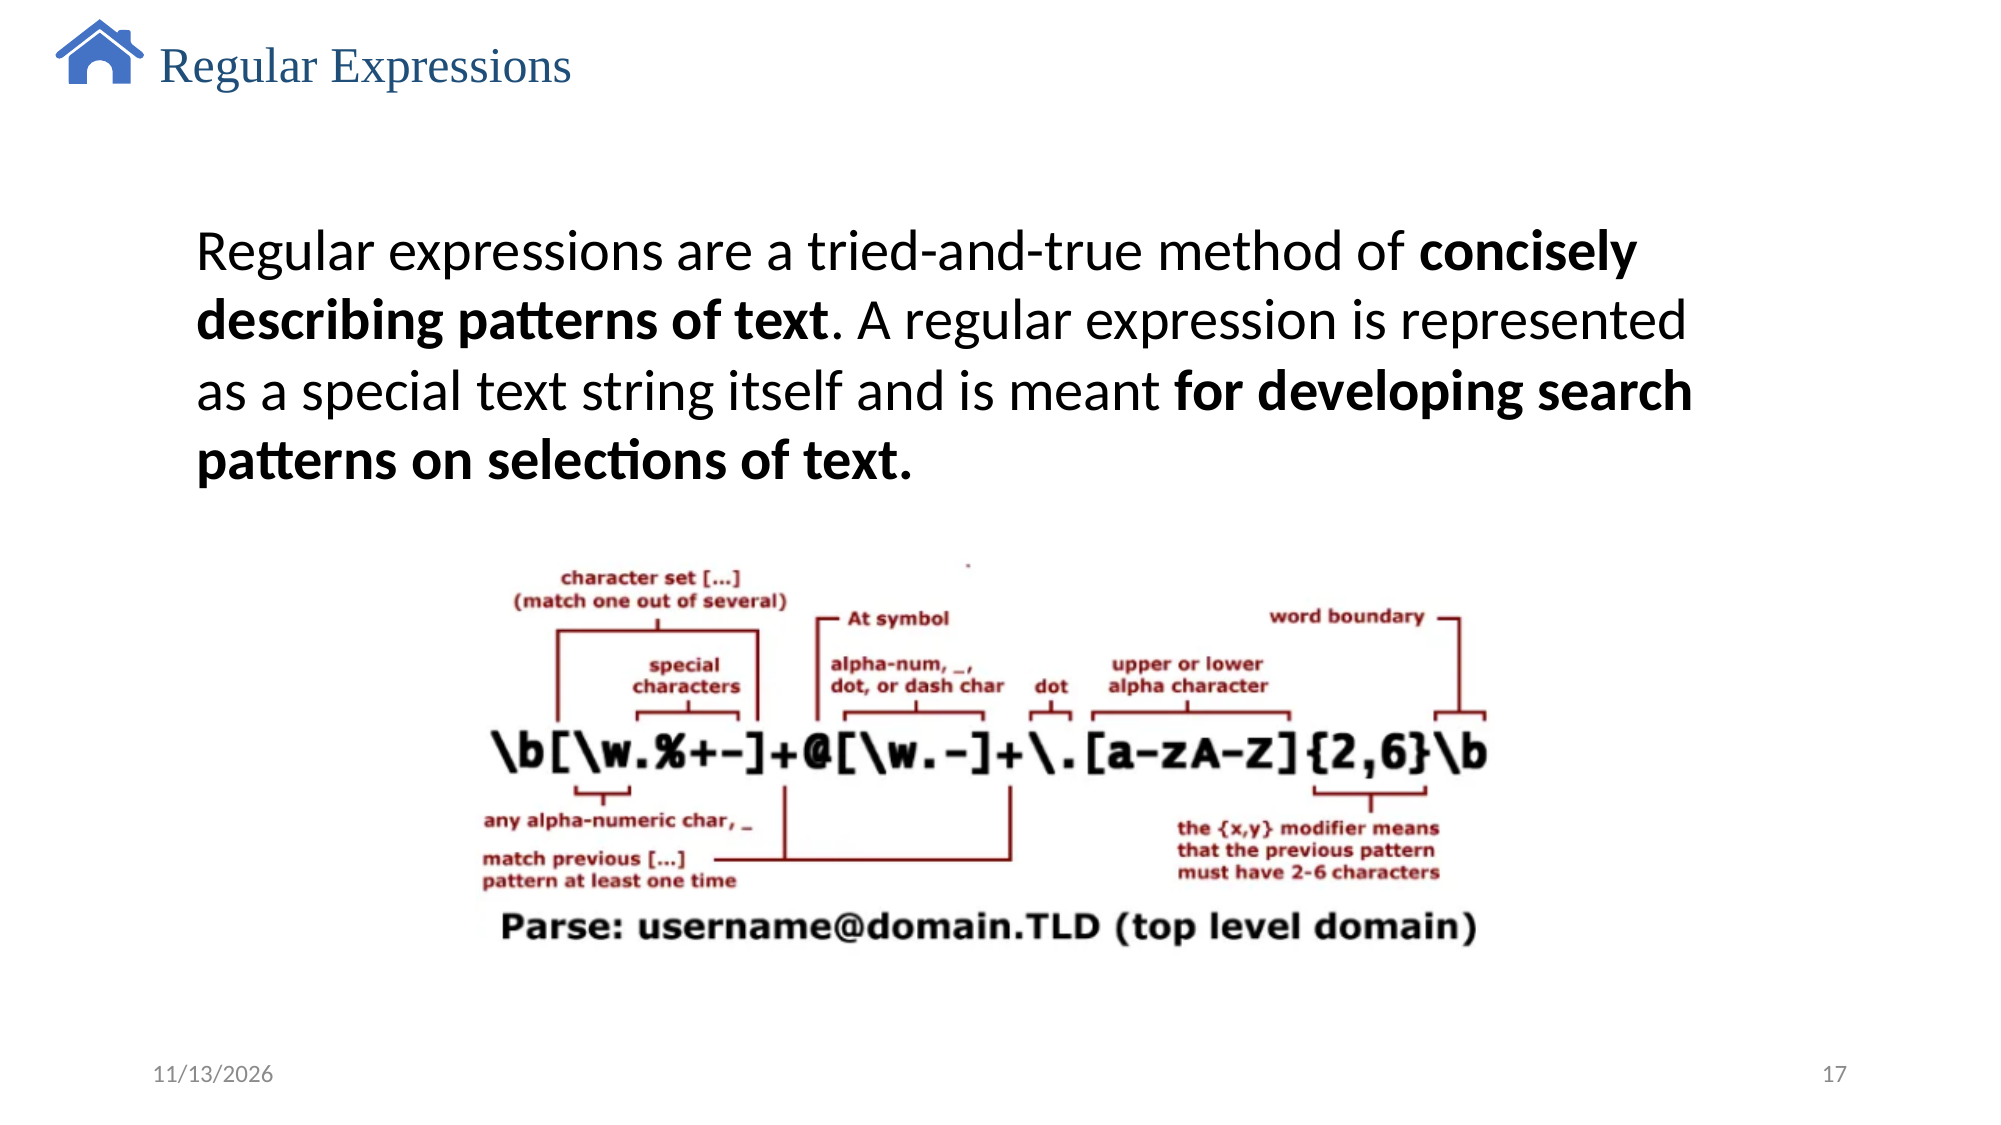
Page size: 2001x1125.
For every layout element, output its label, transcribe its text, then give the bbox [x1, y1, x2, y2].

slide_number 17 [1412, 1042, 1863, 1103]
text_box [54, 19, 911, 102]
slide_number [137, 1042, 588, 1103]
picture [475, 547, 1501, 995]
text_box Regular expressions are a tried-and-true method of concisely describing patterns of text. A regular expression is represented as a special text string itself and is meant for developing search patterns on selections of text. [181, 204, 1737, 499]
